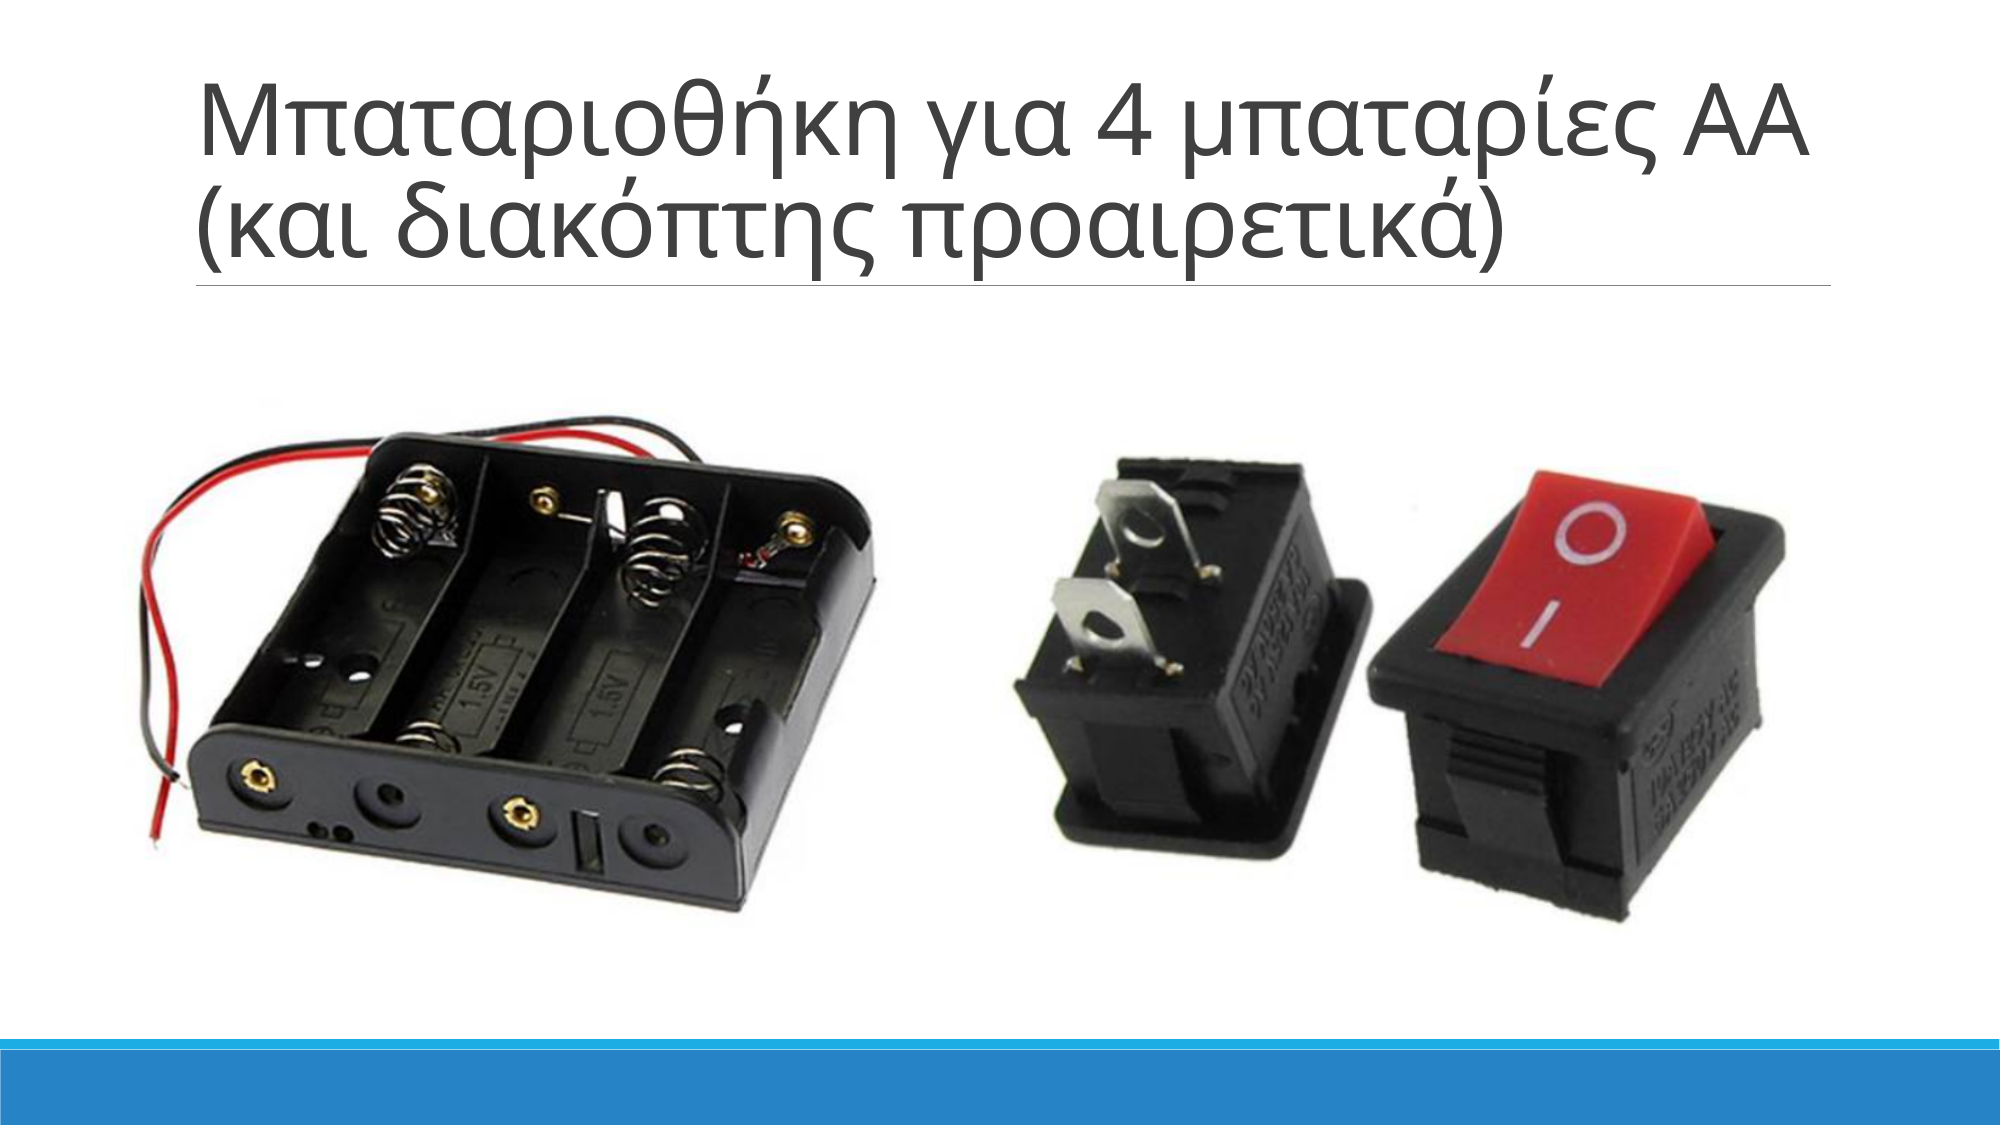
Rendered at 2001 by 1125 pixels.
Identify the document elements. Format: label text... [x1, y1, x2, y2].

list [102, 395, 894, 935]
picture [988, 395, 1807, 977]
title Μπαταριοθήκη για 4 μπαταρίες ΑΑ (και διακόπτης προαιρετικά) [180, 47, 1830, 285]
